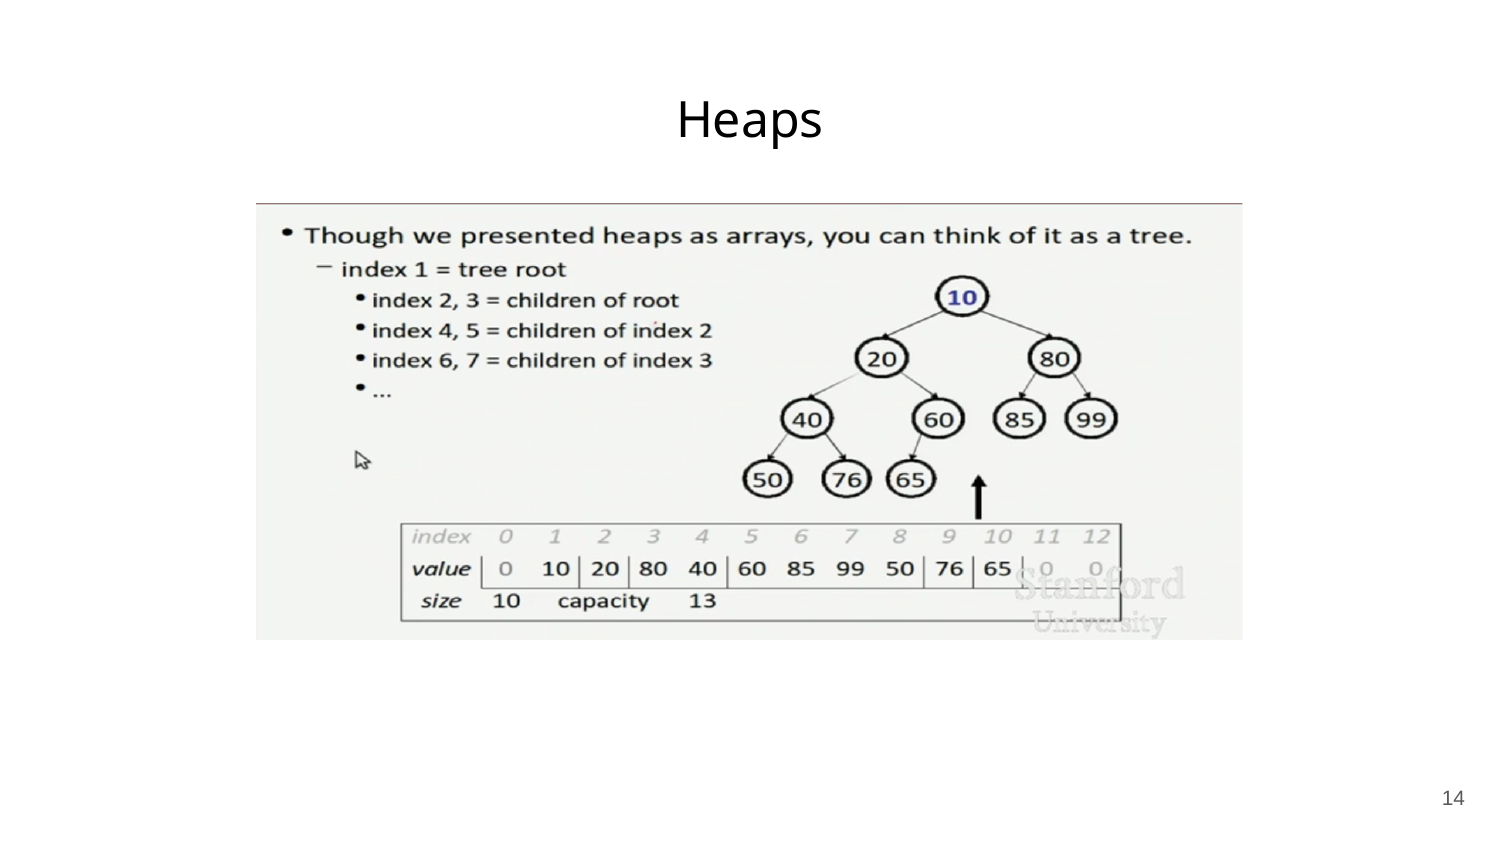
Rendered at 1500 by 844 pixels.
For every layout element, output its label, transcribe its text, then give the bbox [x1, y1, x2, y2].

slide_number 14 [1389, 764, 1480, 830]
title Heaps [51, 72, 1449, 167]
picture [255, 203, 1245, 640]
